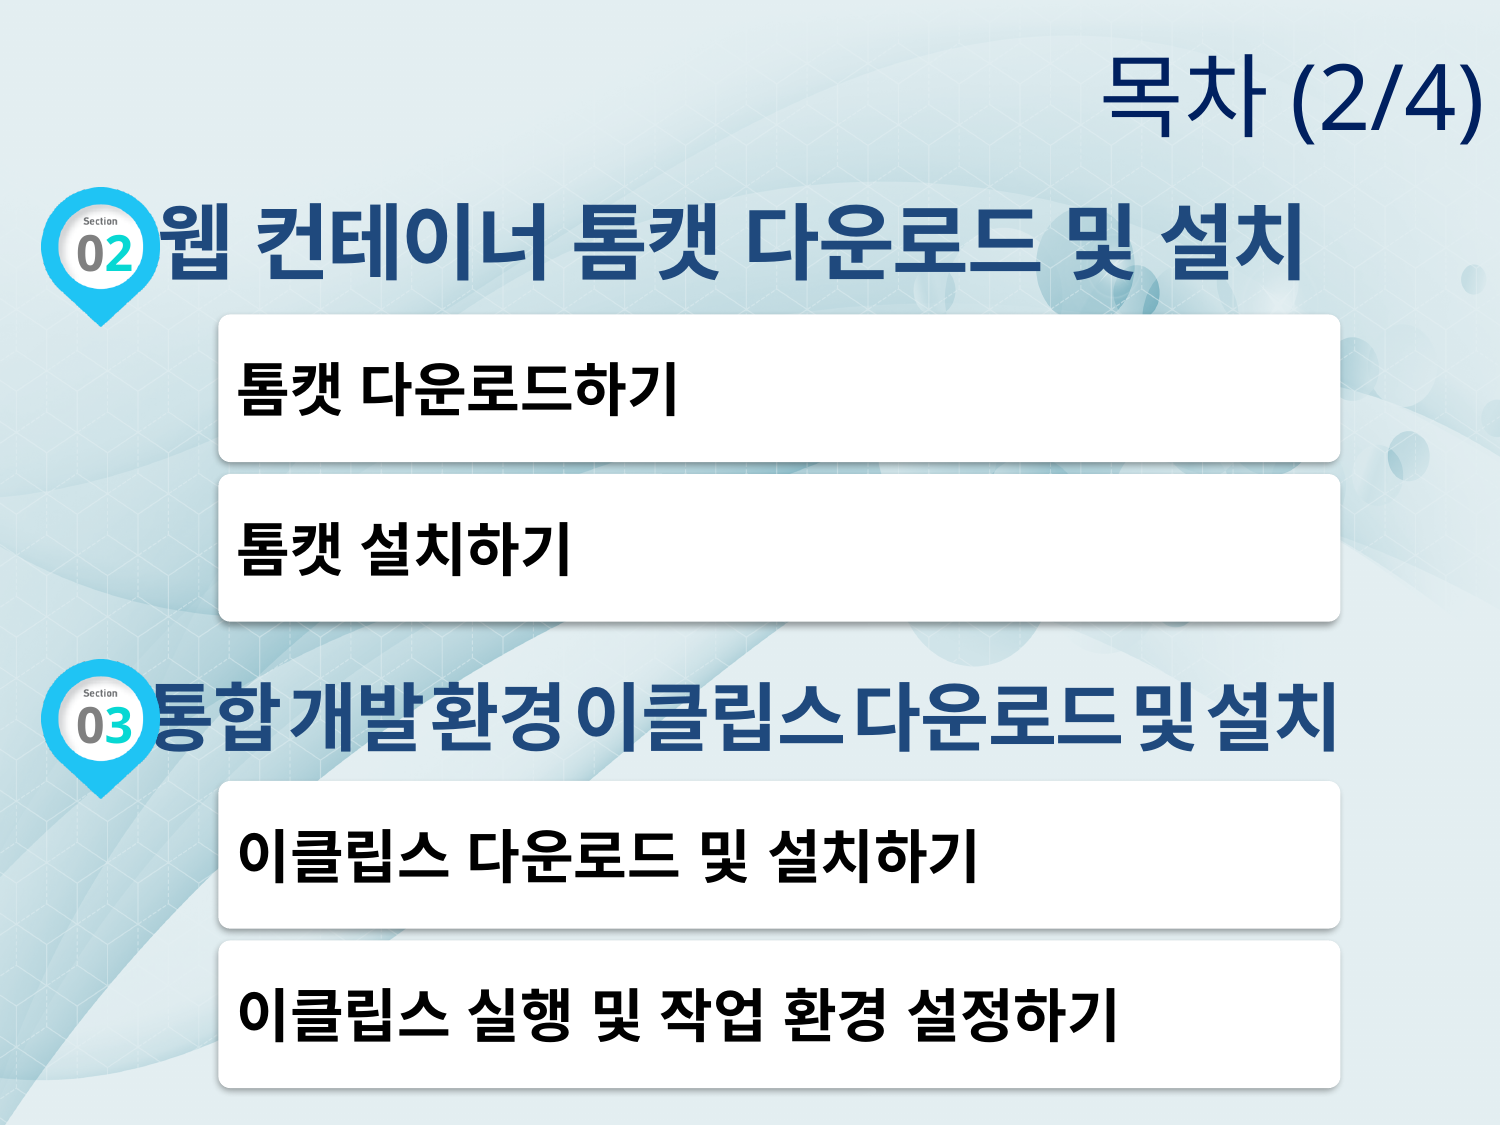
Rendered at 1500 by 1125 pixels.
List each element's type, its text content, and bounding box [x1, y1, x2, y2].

text_box 통합 개발 환경 이클립스 다운로드 및 설치 [130, 656, 1500, 768]
text_box 이클립스 실행 및 작업 환경 설정하기 [216, 938, 1343, 1091]
text_box 이클립스 다운로드 및 설치하기 [216, 778, 1343, 931]
text_box 웹 컨테이너 톰캣 다운로드 및 설치 [160, 186, 1494, 298]
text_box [40, 186, 160, 327]
title 목차(2/4) [0, 0, 1500, 188]
text_box 톰캣 다운로드하기 [216, 312, 1343, 465]
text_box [40, 659, 160, 799]
text_box 톰캣 설치하기 [216, 472, 1343, 624]
